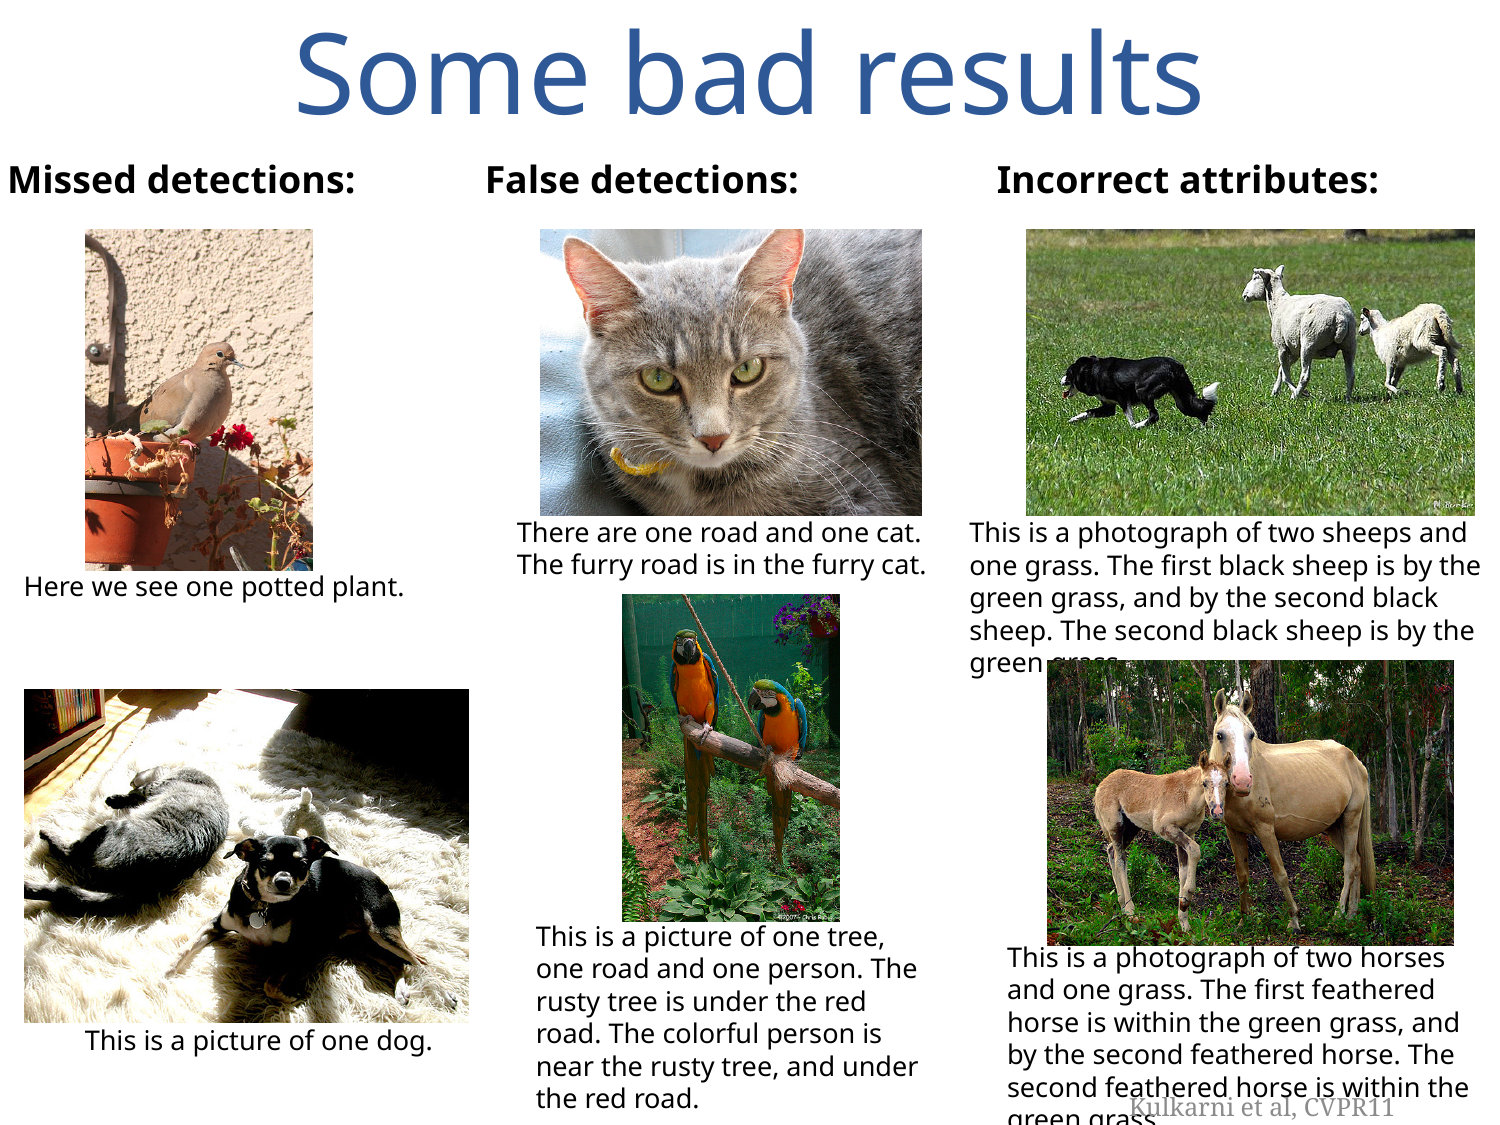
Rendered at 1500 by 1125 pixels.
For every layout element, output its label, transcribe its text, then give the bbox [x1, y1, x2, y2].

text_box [12, 148, 469, 1064]
title Some bad results [110, 29, 1390, 145]
text_box Kulkarni et al, CVPR11 [1025, 1120, 1500, 1125]
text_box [488, 148, 952, 1092]
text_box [954, 148, 1500, 1113]
